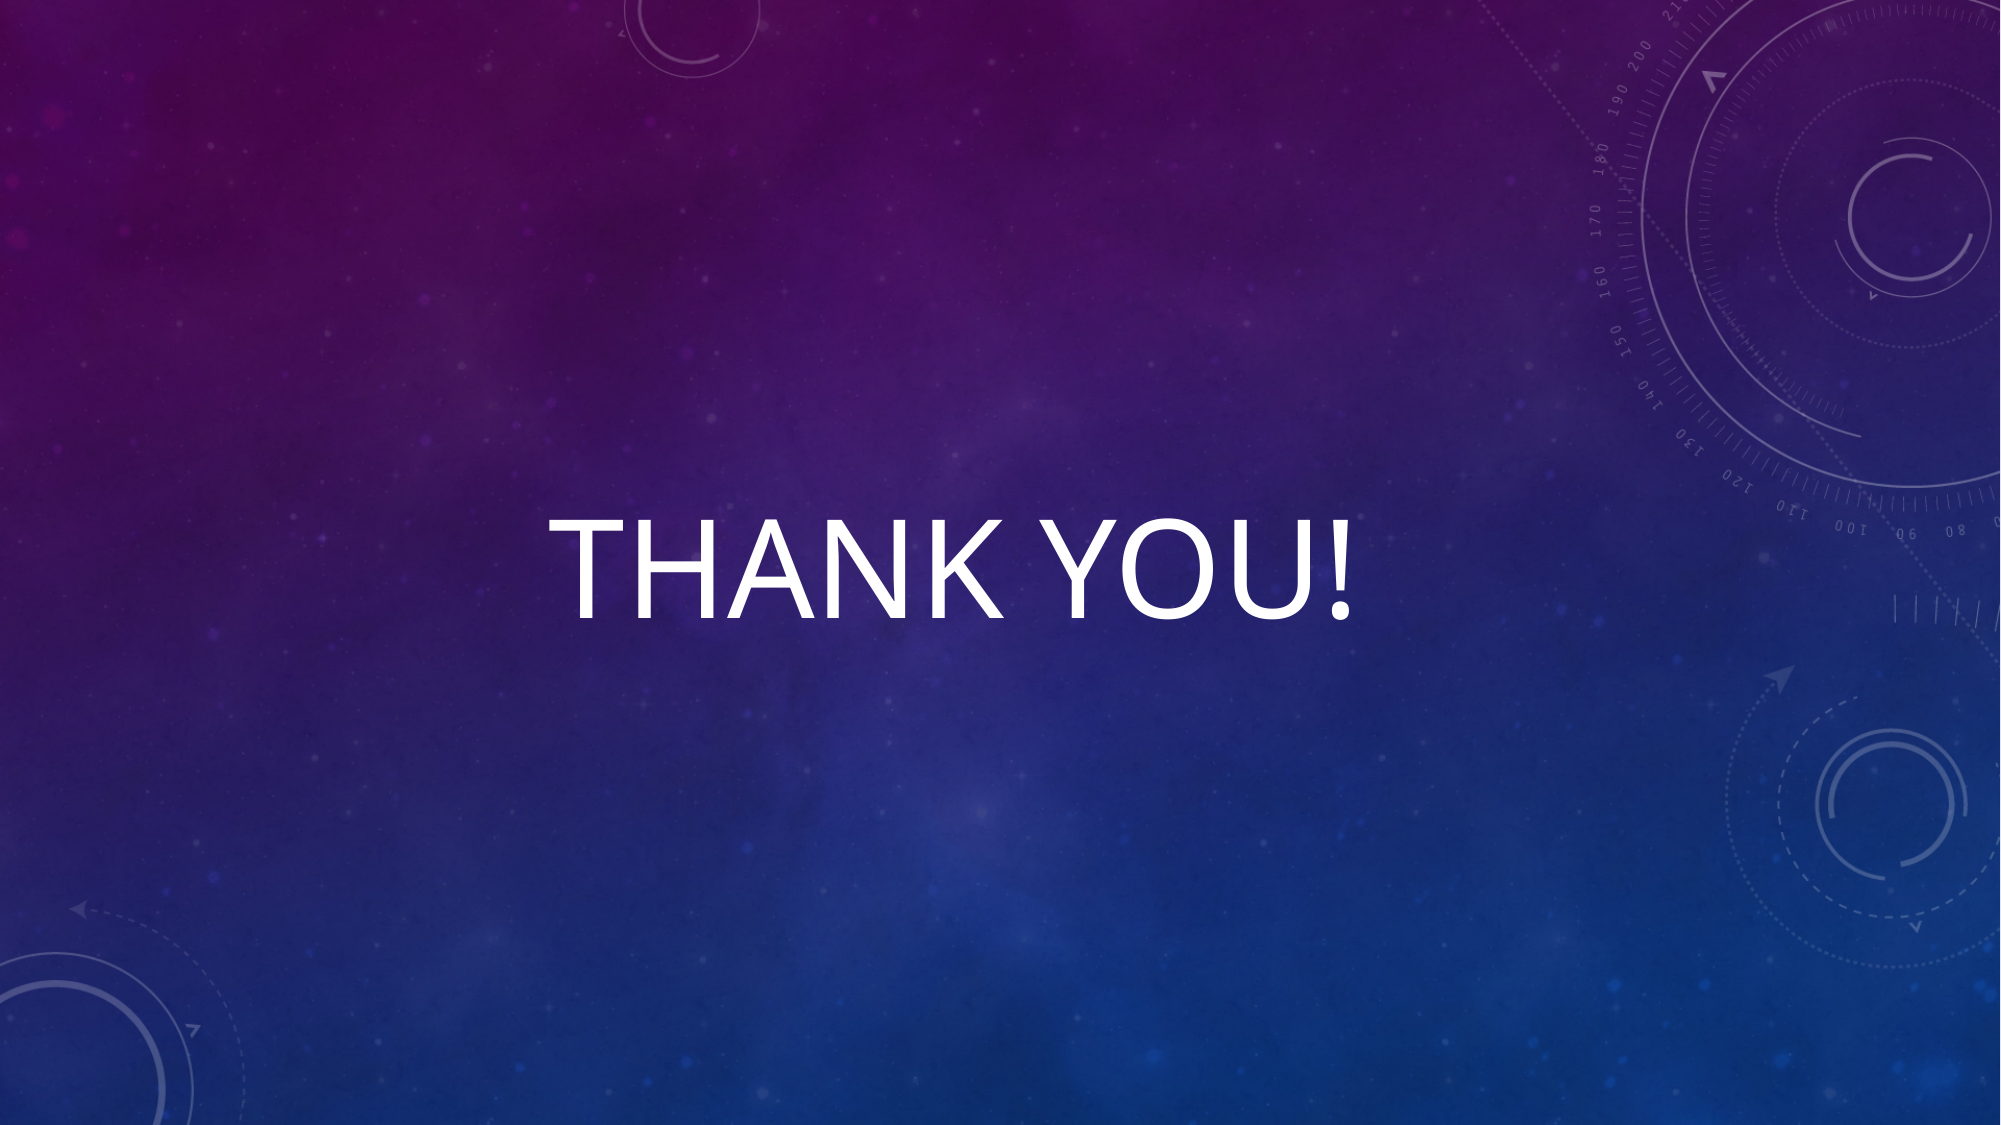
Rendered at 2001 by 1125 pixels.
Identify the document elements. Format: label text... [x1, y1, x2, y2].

title THANK YOU! [123, 443, 1786, 683]
picture [0, 0, 2001, 1125]
